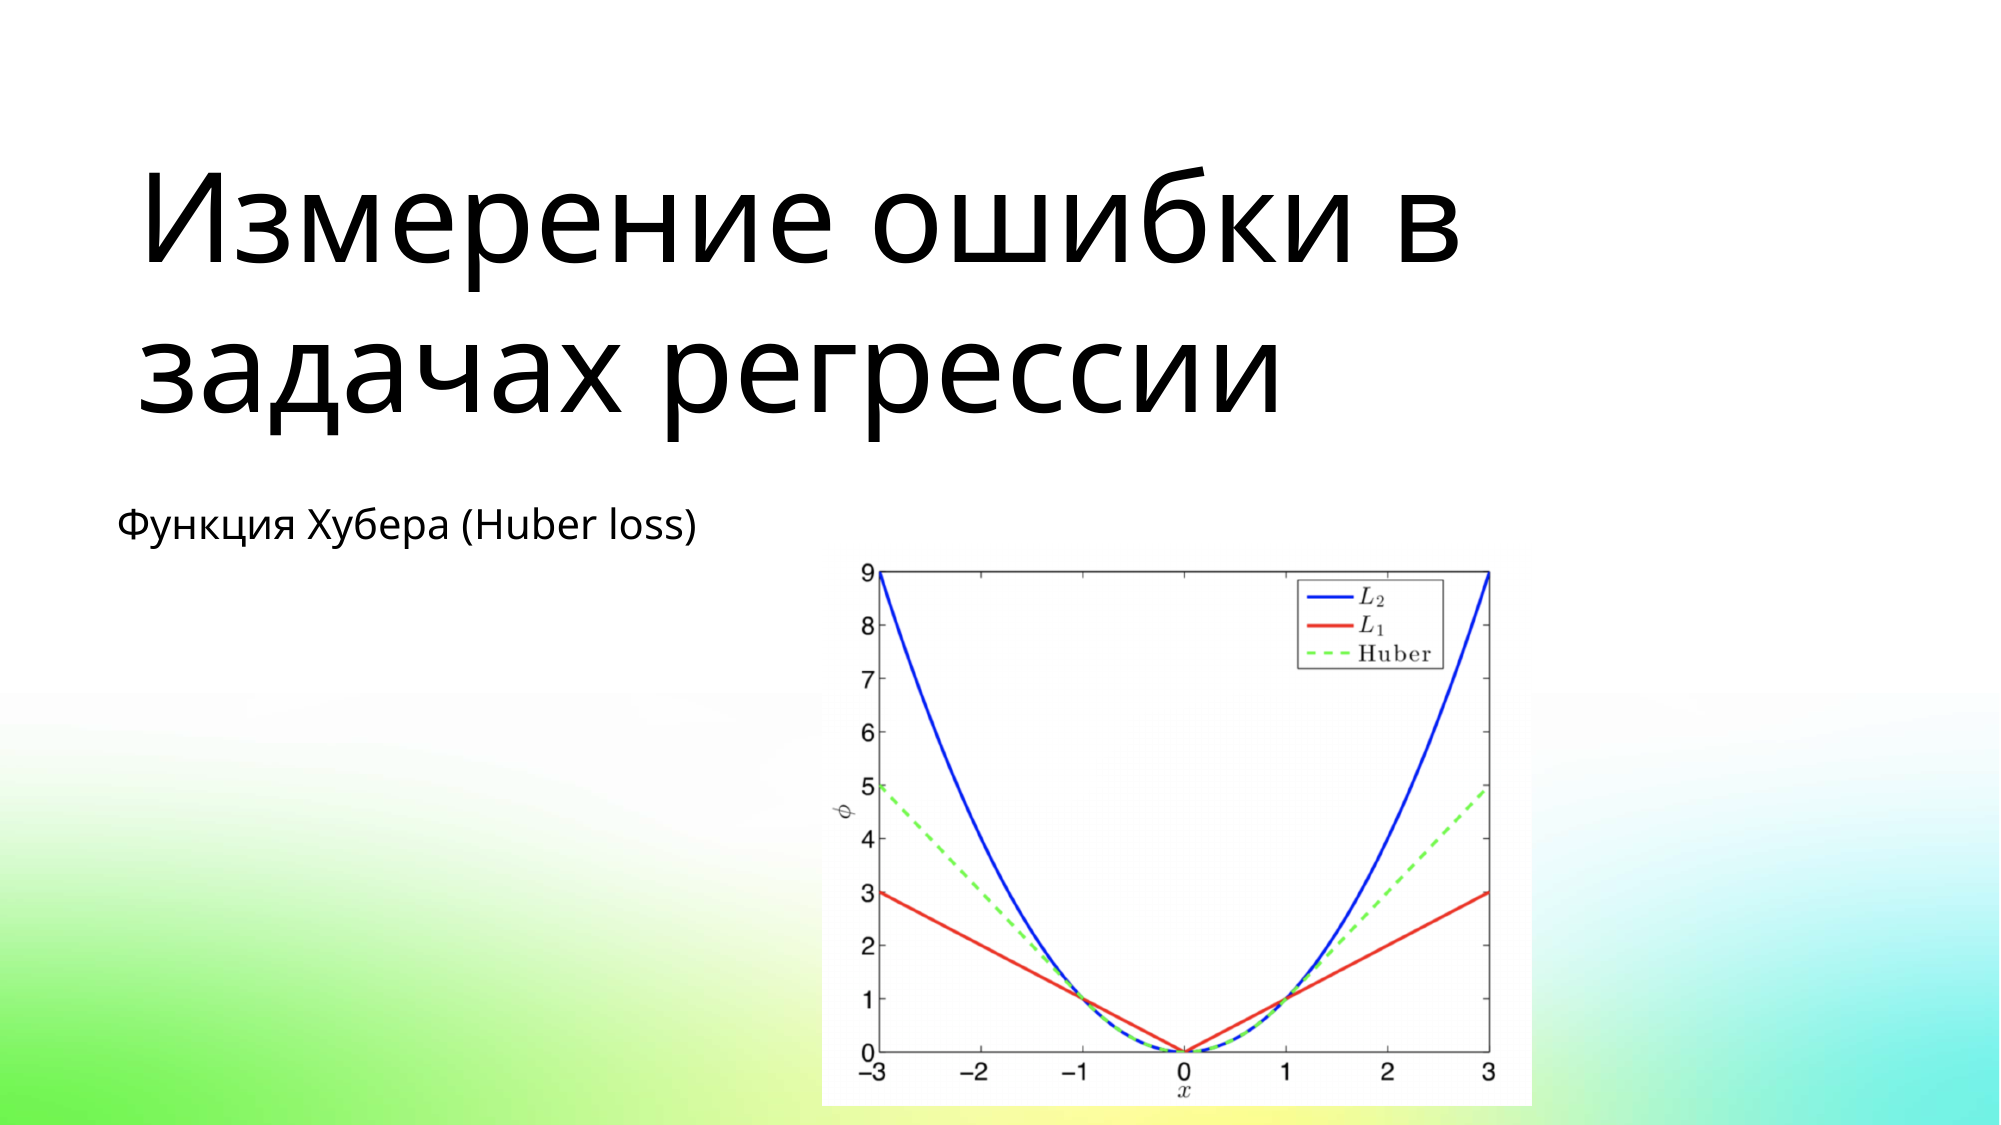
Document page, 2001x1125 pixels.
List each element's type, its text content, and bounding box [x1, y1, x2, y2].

text_box Измерение ошибки в задачах регрессии [137, 137, 1888, 338]
picture [0, 543, 2000, 1125]
text_box Функция Хубера (Huber loss) [116, 432, 1888, 1106]
